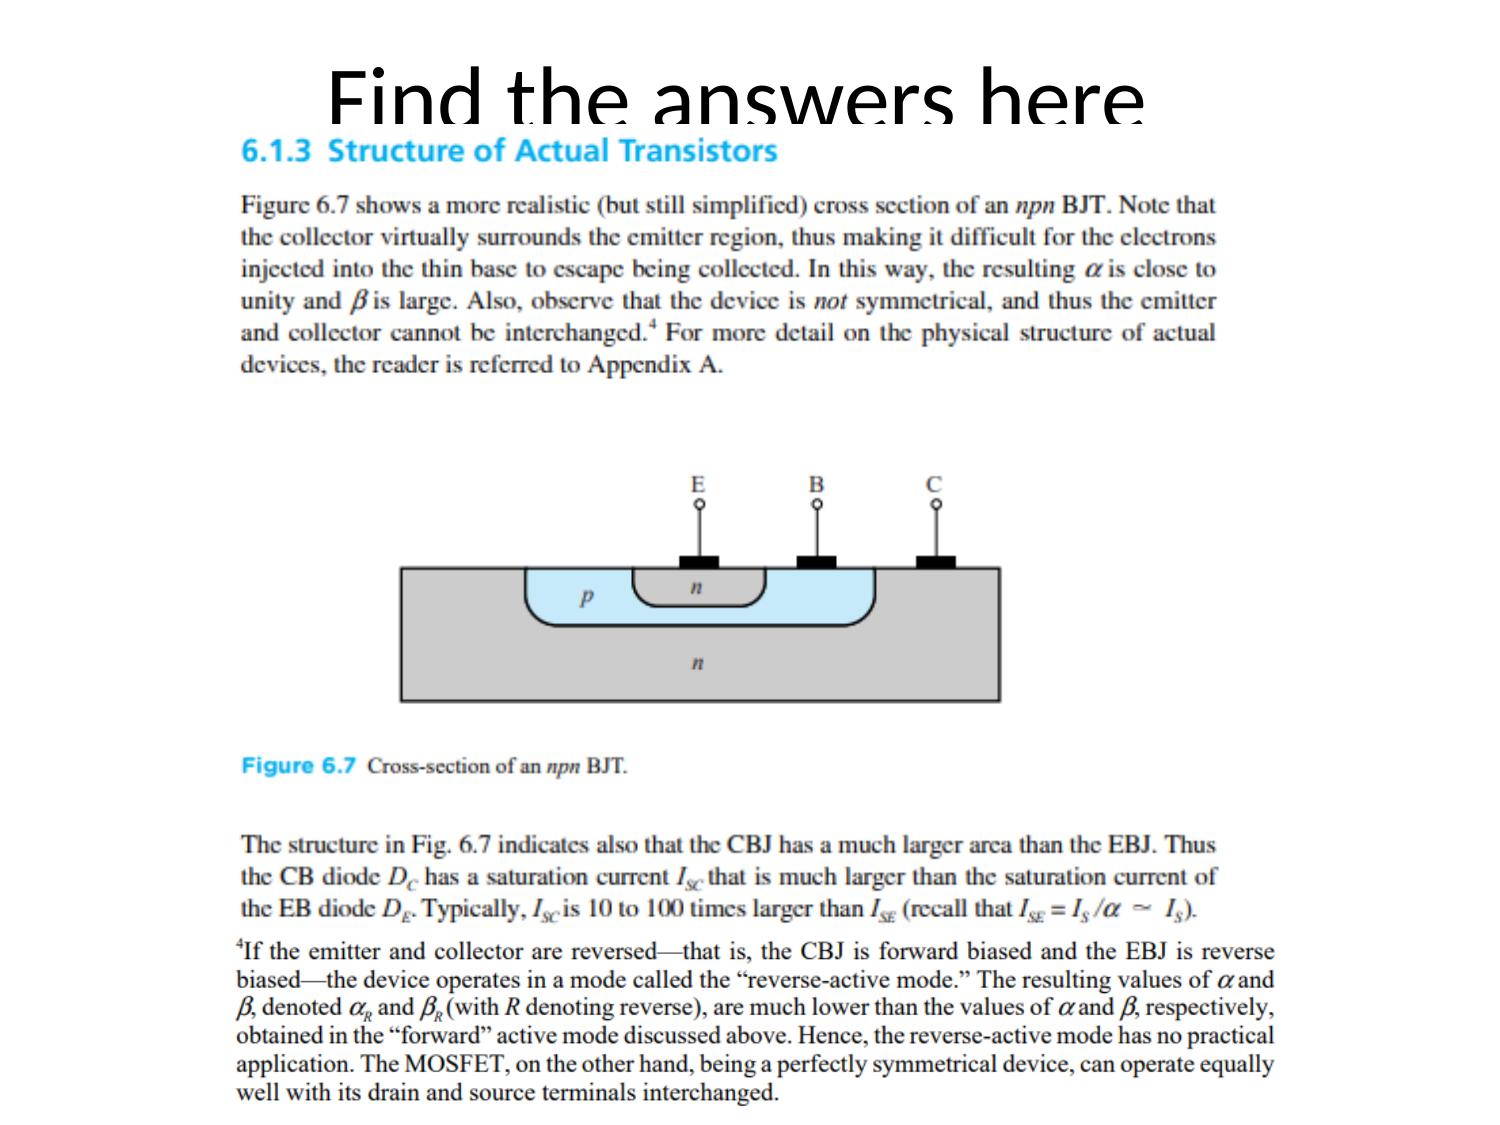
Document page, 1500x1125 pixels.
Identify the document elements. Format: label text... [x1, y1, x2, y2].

title Find the answers here [62, 0, 1413, 188]
picture [224, 934, 1294, 1125]
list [227, 124, 1241, 933]
